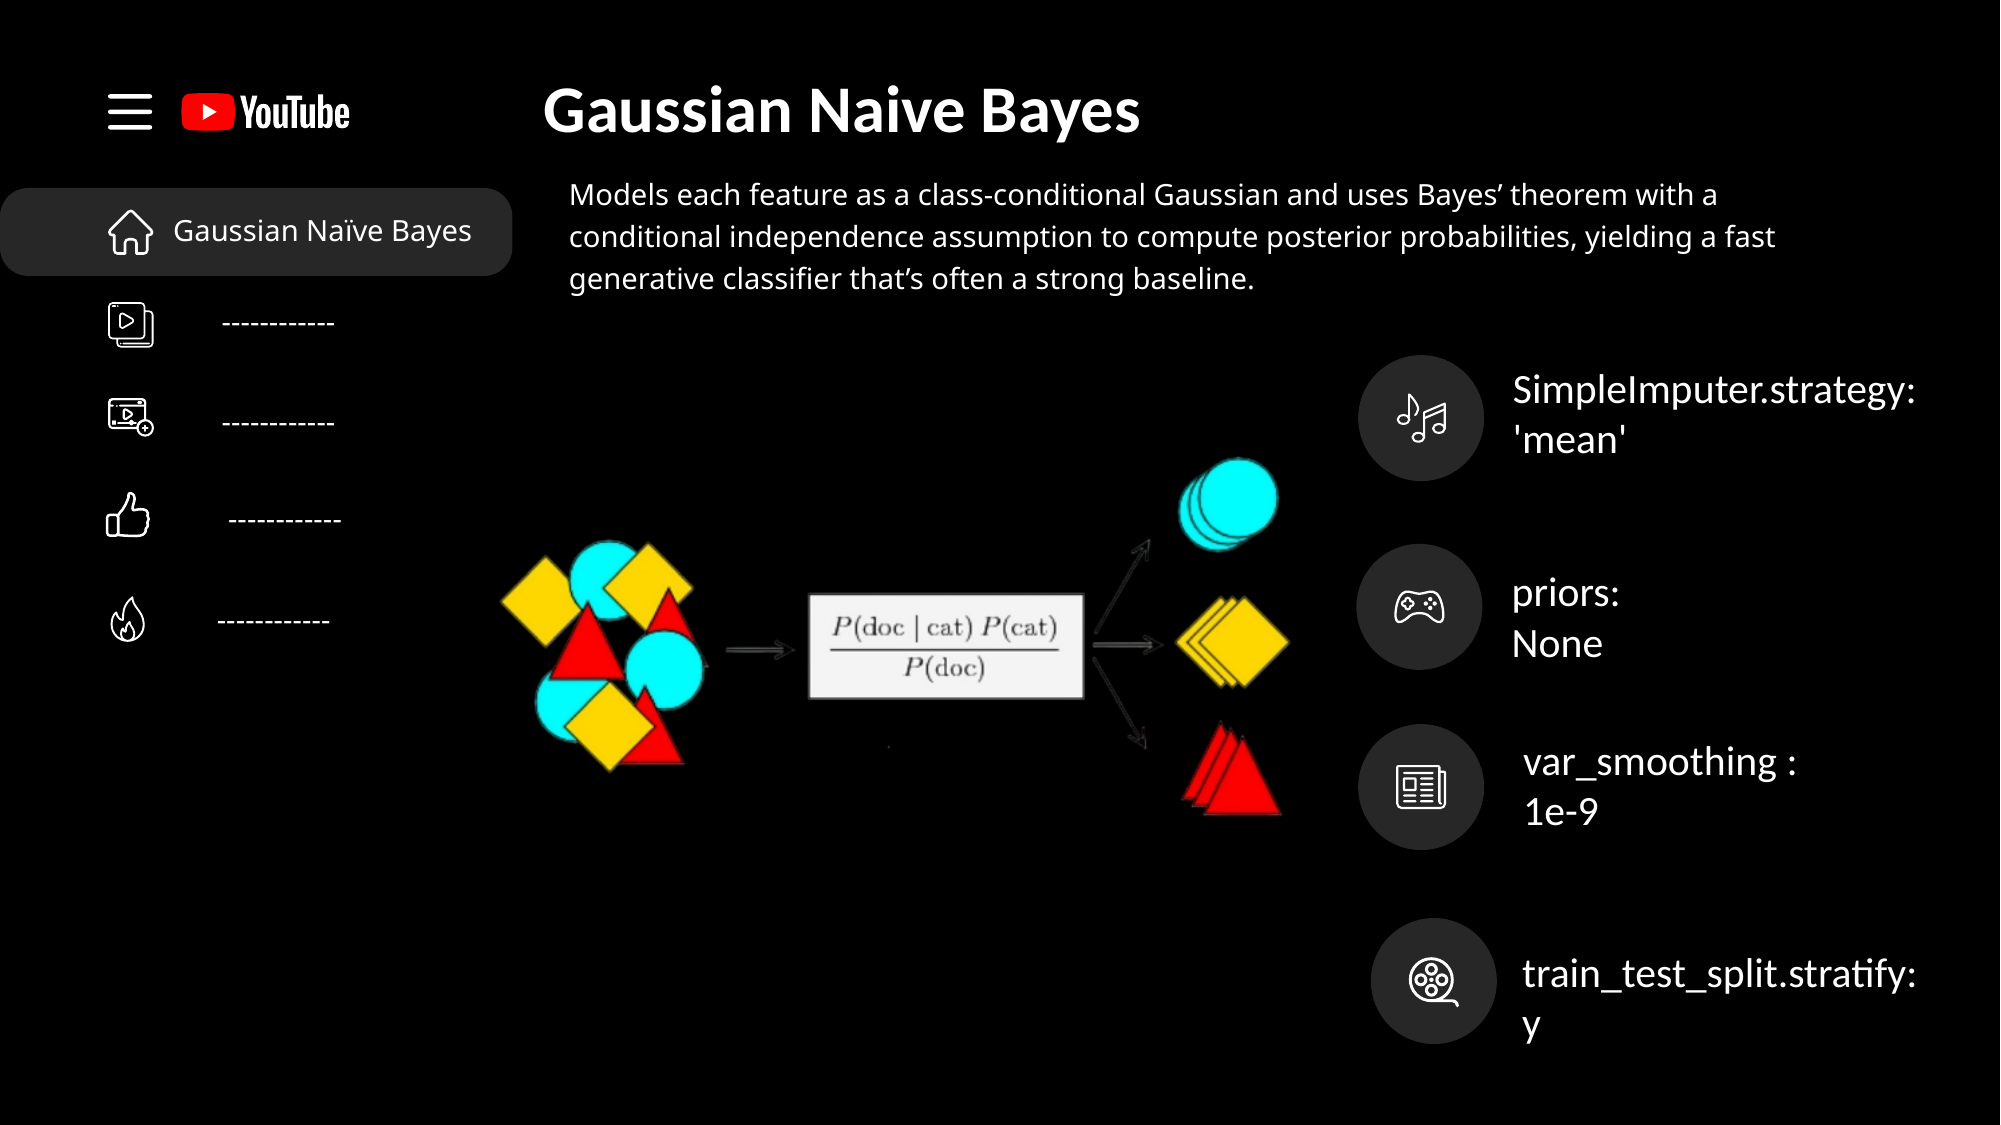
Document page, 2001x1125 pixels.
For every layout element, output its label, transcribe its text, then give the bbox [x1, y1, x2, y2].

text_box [1356, 543, 1483, 670]
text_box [1358, 355, 1485, 482]
text_box Gaussian Naive Bayes [528, 58, 1157, 154]
text_box [0, 186, 514, 277]
text_box [108, 94, 153, 99]
text_box [1369, 916, 1498, 1046]
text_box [110, 593, 372, 644]
text_box priors: None [1496, 557, 1890, 673]
picture [491, 445, 1295, 833]
text_box [108, 209, 154, 255]
text_box SimpleImputer.strategy: 'mean' [1498, 354, 1950, 469]
text_box [105, 491, 151, 538]
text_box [1408, 957, 1459, 1008]
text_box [109, 399, 153, 436]
text_box var_smoothing : 1e-9 [1508, 726, 1930, 842]
text_box ------------ [206, 395, 351, 446]
text_box train_test_split.stratify: y [1507, 938, 1945, 1054]
text_box [108, 125, 153, 130]
text_box Gaussian Naïve Bayes [158, 204, 488, 255]
text_box Models each feature as a class-conditional Gaussian and uses Bayes’ theorem with a conditional independence assumption to compute posterior probabilities, yielding a fast generative classifier that’s often a strong baseline. [554, 161, 1877, 303]
text_box [108, 109, 153, 115]
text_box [1358, 724, 1485, 851]
text_box ------------ [213, 492, 358, 543]
text_box ------------ [206, 296, 351, 347]
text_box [181, 93, 350, 131]
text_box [108, 302, 154, 348]
